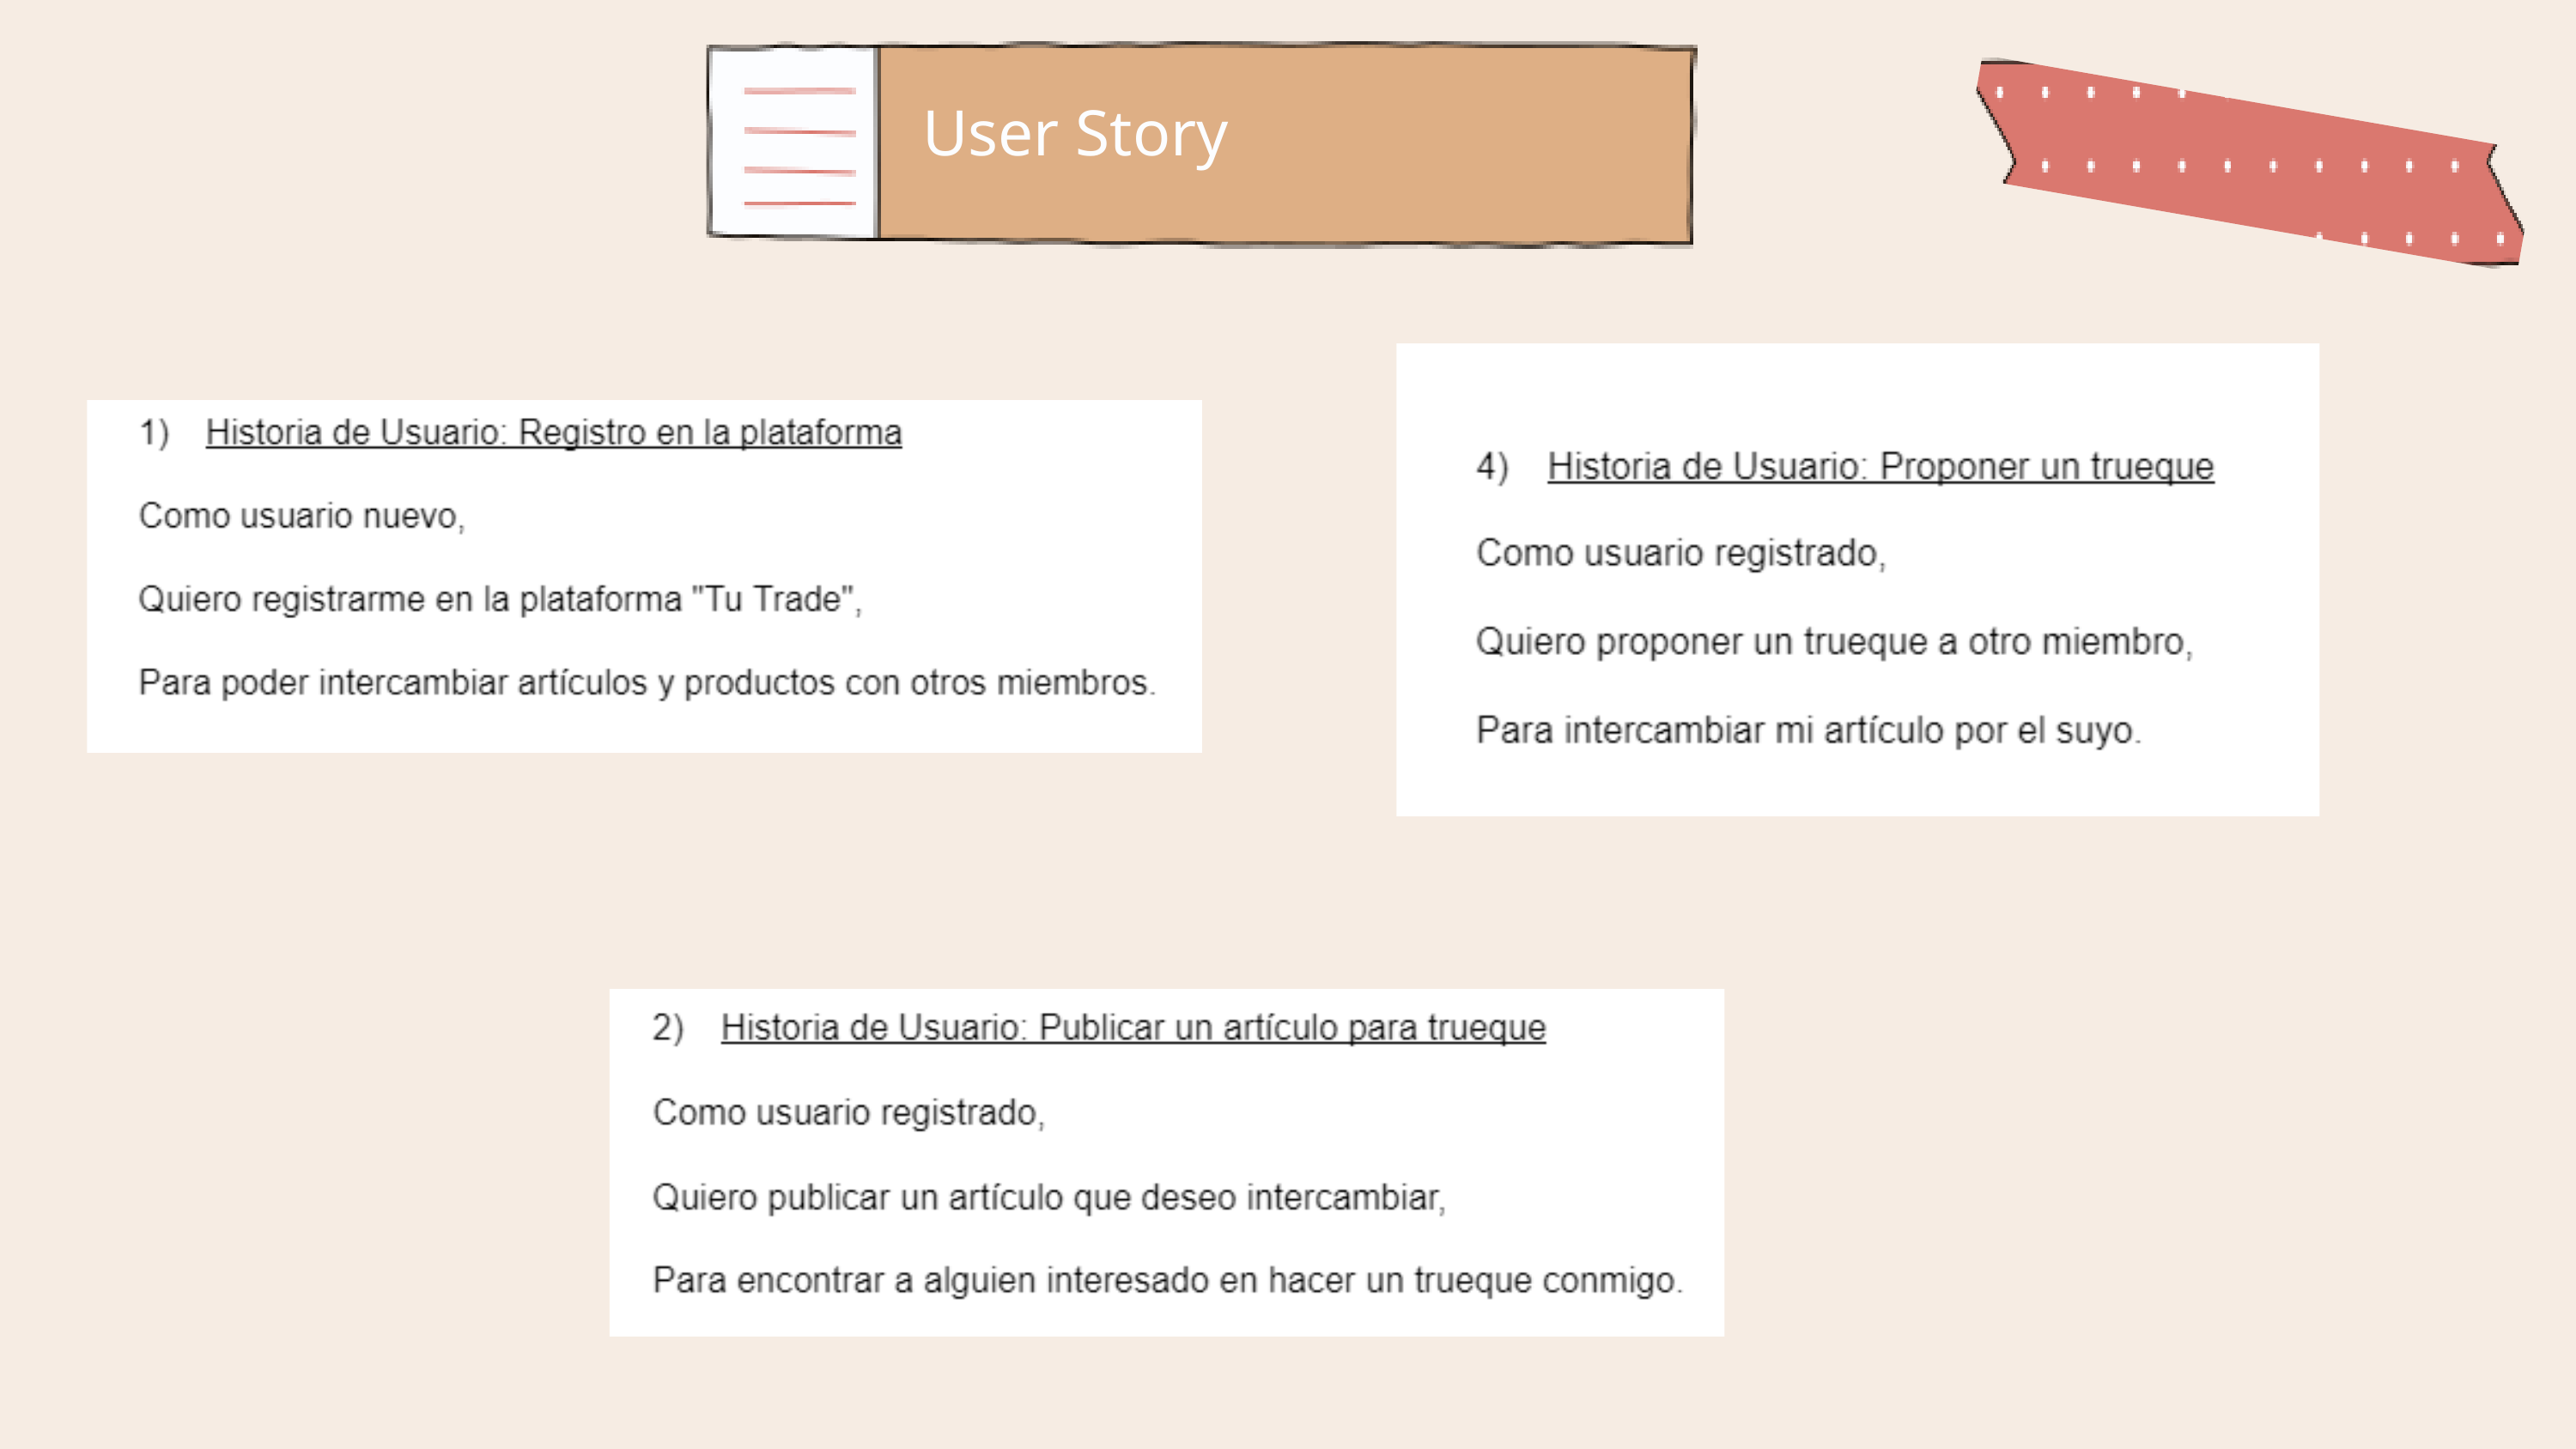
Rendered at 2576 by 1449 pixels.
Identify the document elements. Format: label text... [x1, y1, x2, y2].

text_box [706, 41, 1698, 249]
text_box [1396, 343, 2320, 816]
text_box User Story [922, 80, 1698, 168]
text_box [87, 400, 1202, 753]
text_box [1961, 55, 2538, 273]
text_box [609, 989, 1725, 1337]
